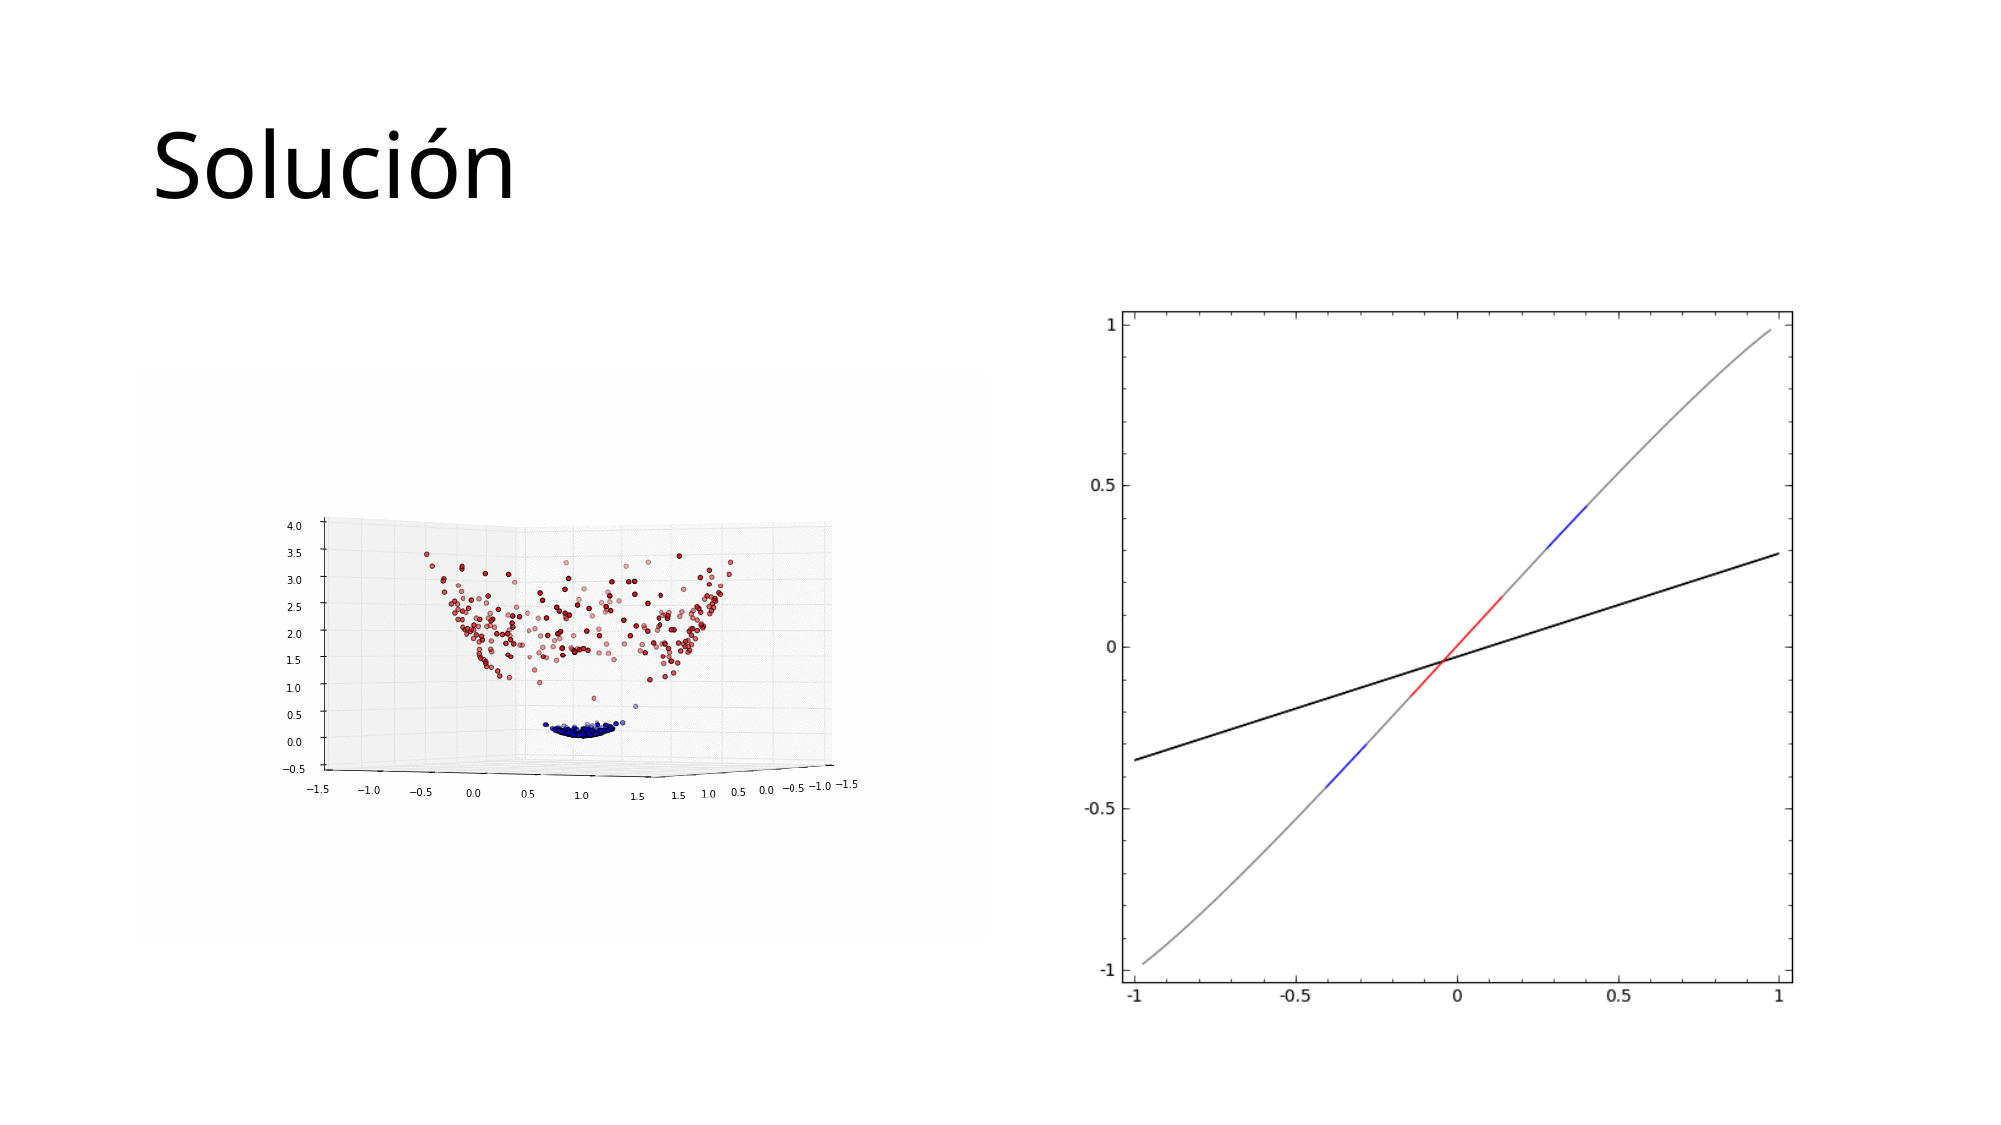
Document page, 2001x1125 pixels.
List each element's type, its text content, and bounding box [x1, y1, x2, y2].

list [1071, 299, 1803, 1014]
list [137, 372, 988, 940]
title Solución [137, 59, 1863, 278]
